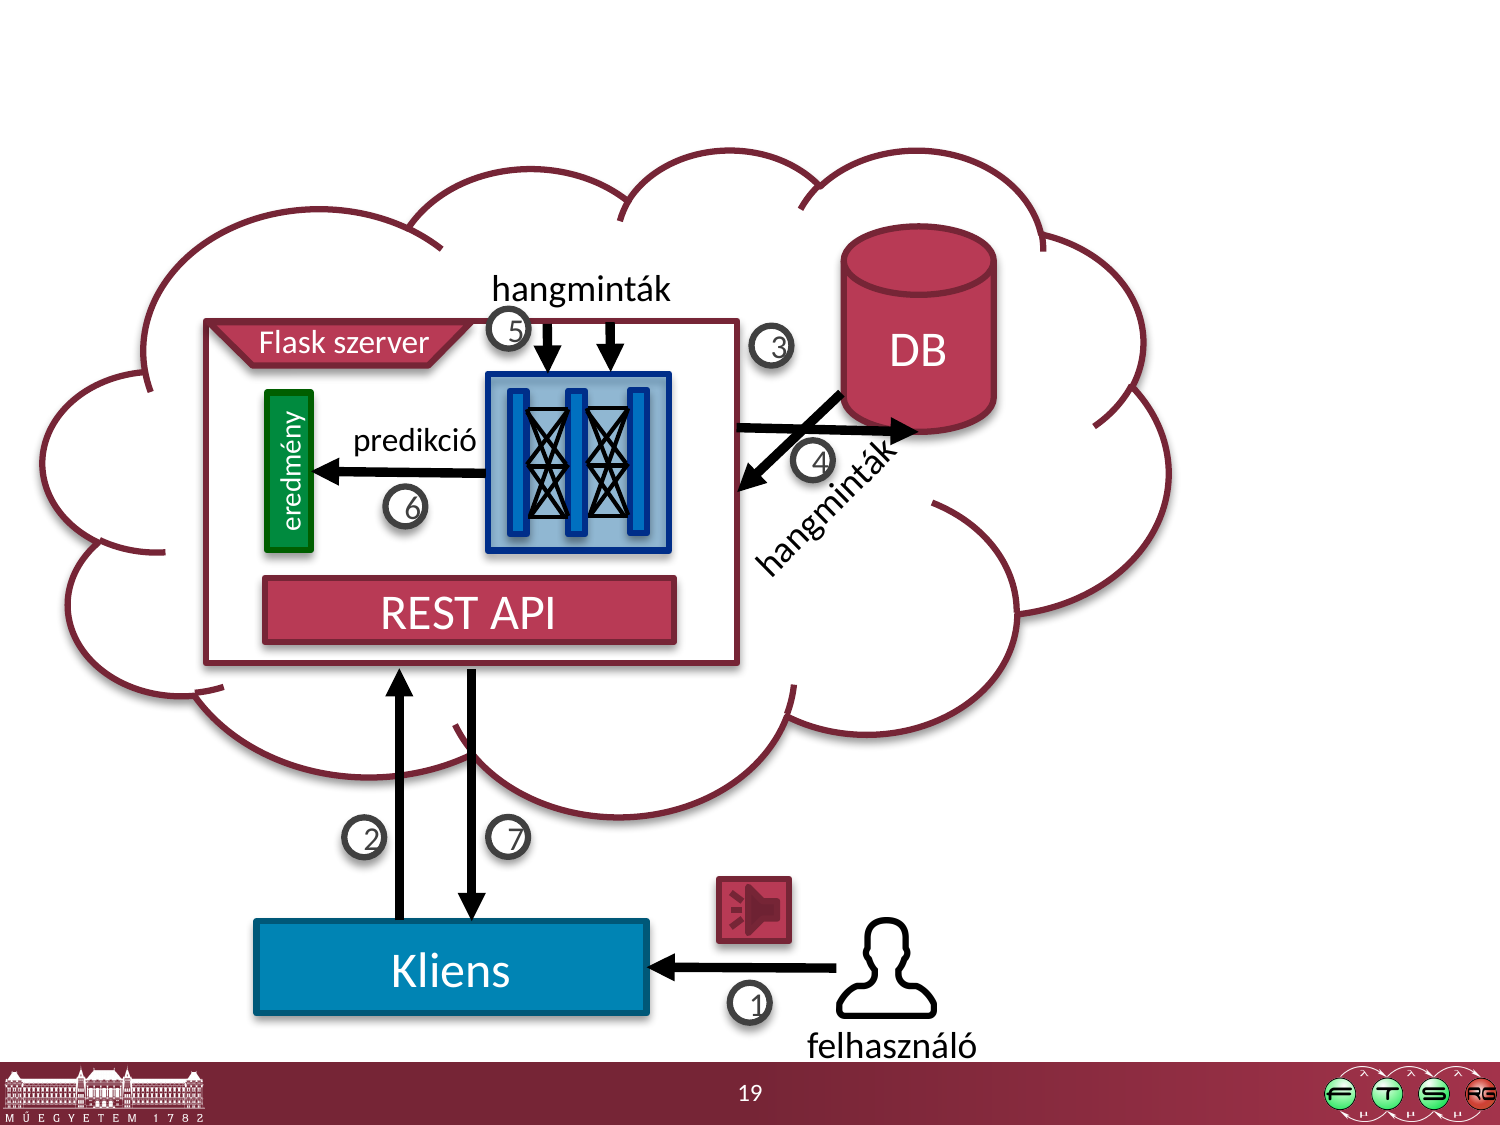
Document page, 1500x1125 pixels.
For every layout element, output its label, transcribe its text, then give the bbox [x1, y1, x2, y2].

text_box hangminták [728, 410, 920, 601]
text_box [310, 470, 486, 474]
text_box [40, 148, 1171, 820]
slide_number 19 [581, 1061, 919, 1122]
text_box felhasználó [792, 1013, 993, 1073]
text_box predikció [338, 411, 484, 466]
text_box REST API [263, 576, 676, 644]
text_box 7 [486, 814, 531, 859]
text_box [204, 319, 739, 665]
text_box 6 [383, 484, 428, 529]
picture [836, 917, 938, 1019]
text_box Flask szerver [244, 312, 480, 368]
text_box Kliens [254, 919, 649, 1015]
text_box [736, 328, 844, 394]
picture [3, 1064, 205, 1122]
text_box [206, 320, 244, 360]
text_box 2 [342, 815, 387, 860]
text_box eredmény [265, 391, 313, 552]
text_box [737, 392, 842, 493]
text_box DB [841, 224, 996, 434]
picture [1324, 1066, 1497, 1122]
text_box 5 [486, 306, 531, 351]
text_box [717, 877, 791, 943]
text_box 1 [727, 980, 772, 1025]
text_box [489, 371, 668, 554]
text_box hangminták [476, 256, 687, 317]
text_box 3 [759, 323, 784, 327]
